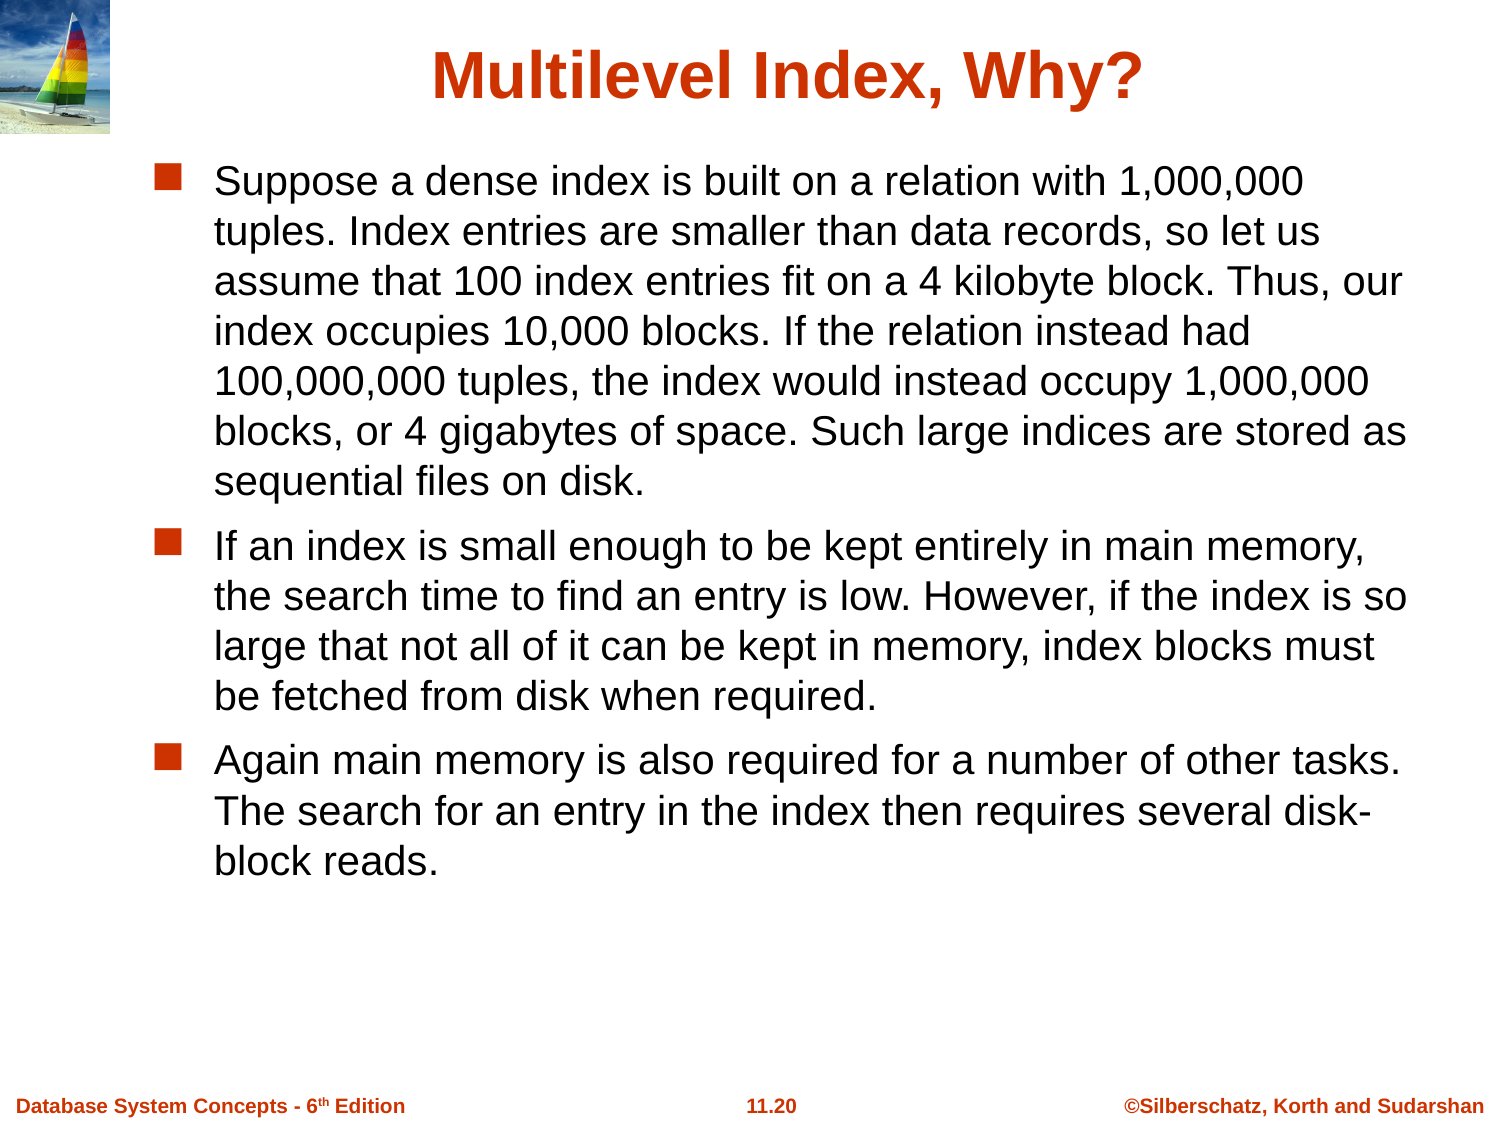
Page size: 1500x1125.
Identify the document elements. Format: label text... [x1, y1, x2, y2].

list Suppose a dense index is built on a relation with 1,000,000 tuples. Index entries are smaller than data records, so let us assume that 100 index entries fit on a 4 kilobyte block. Thus, our index occupies 10,000 blocks. If the relation instead had 100,000,000 tuples, the index would instead occupy 1,000,000 blocks, or 4 gigabytes of space. Such large indices are stored as sequential files on disk. If an index is small enough to be kept entirely in main memory, the search time to find an entry is low. However, if the index is so large that not all of it can be kept in memory, index blocks must be fetched from disk when required. Again main memory is also required for a number of other tasks. The search for an entry in the index then requires several disk-block reads. [142, 146, 1425, 1016]
title Multilevel Index, Why? [125, 18, 1452, 120]
picture [0, 0, 110, 134]
